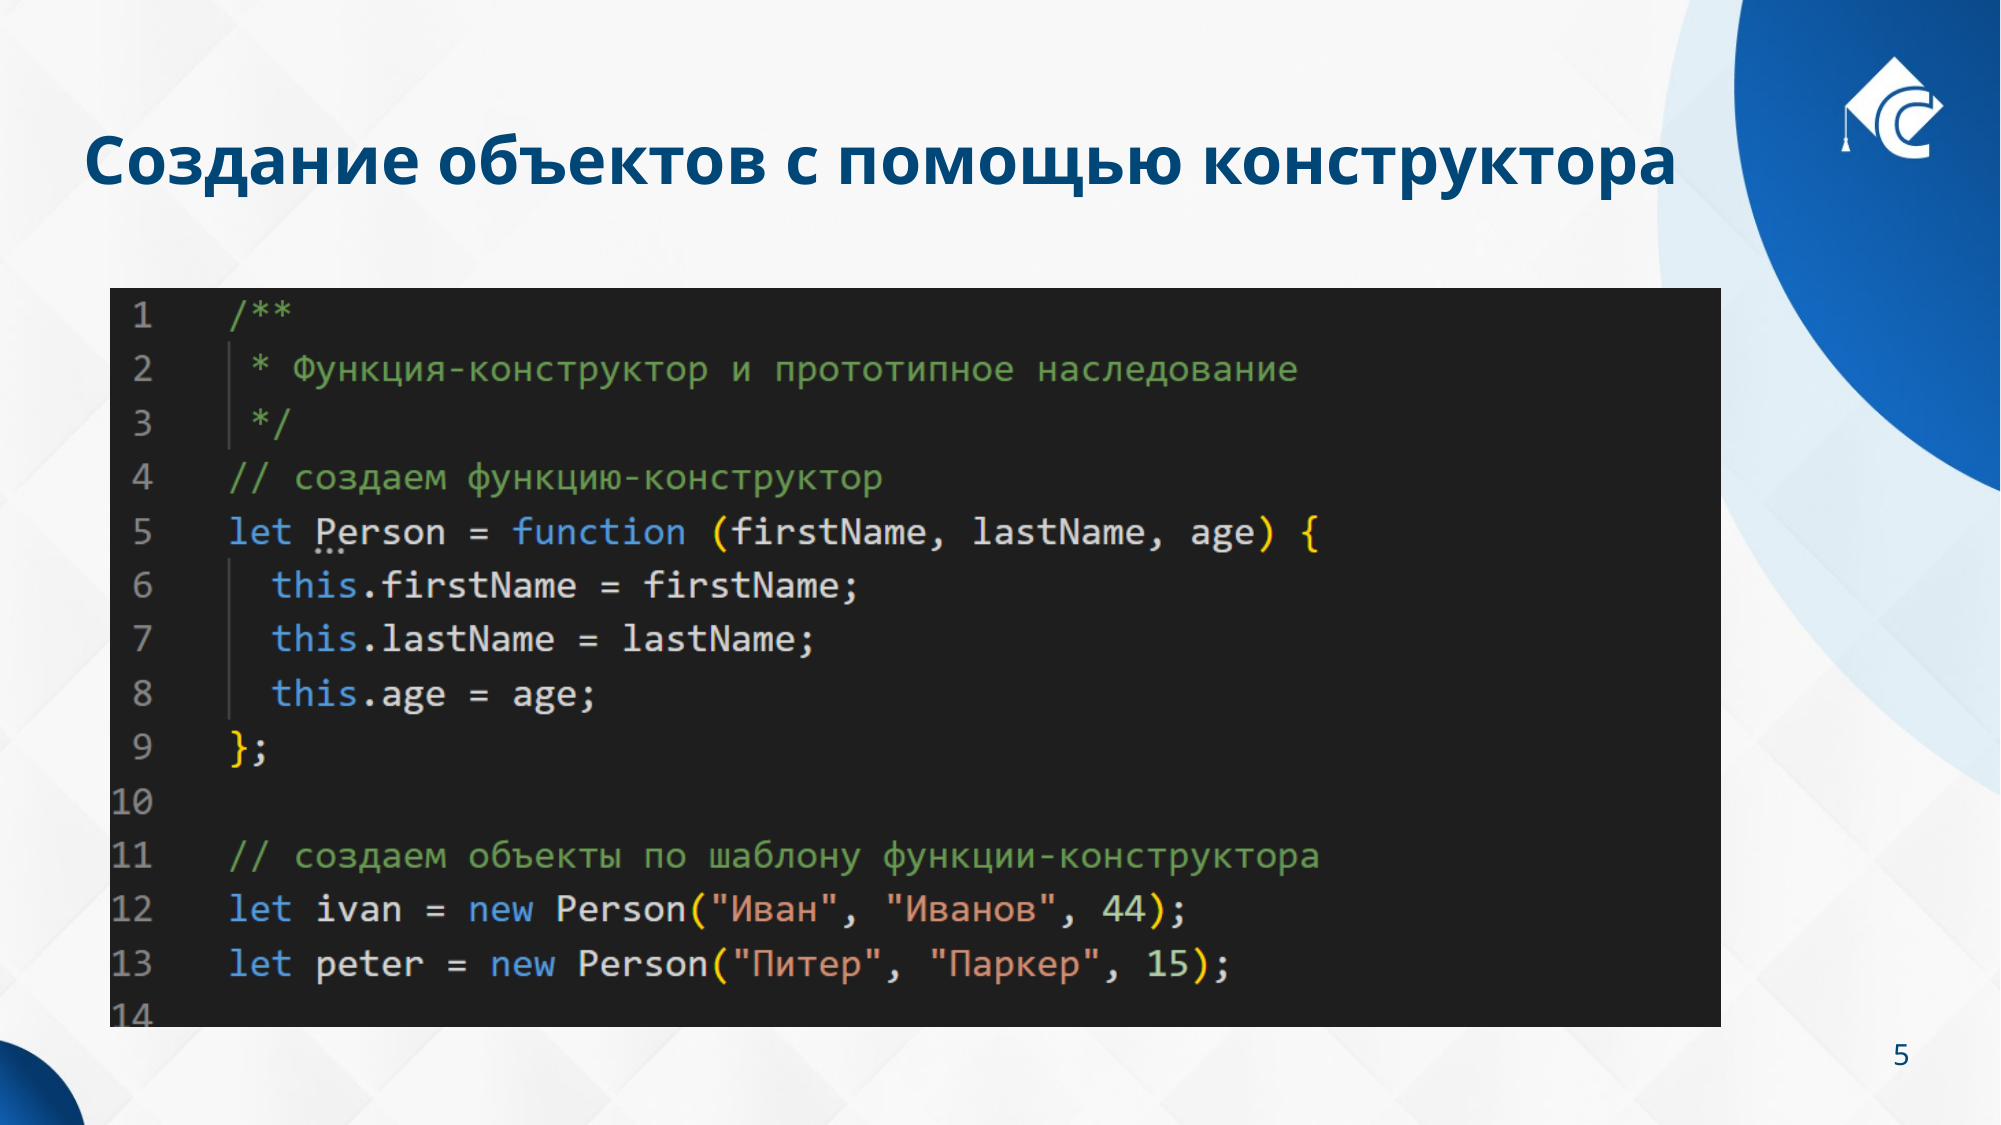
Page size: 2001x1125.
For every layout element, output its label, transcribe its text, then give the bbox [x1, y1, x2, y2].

picture [0, 0, 2001, 1125]
title Создание объектов с помощью конструктора [68, 59, 1721, 267]
slide_number 5 [1806, 1026, 1925, 1086]
